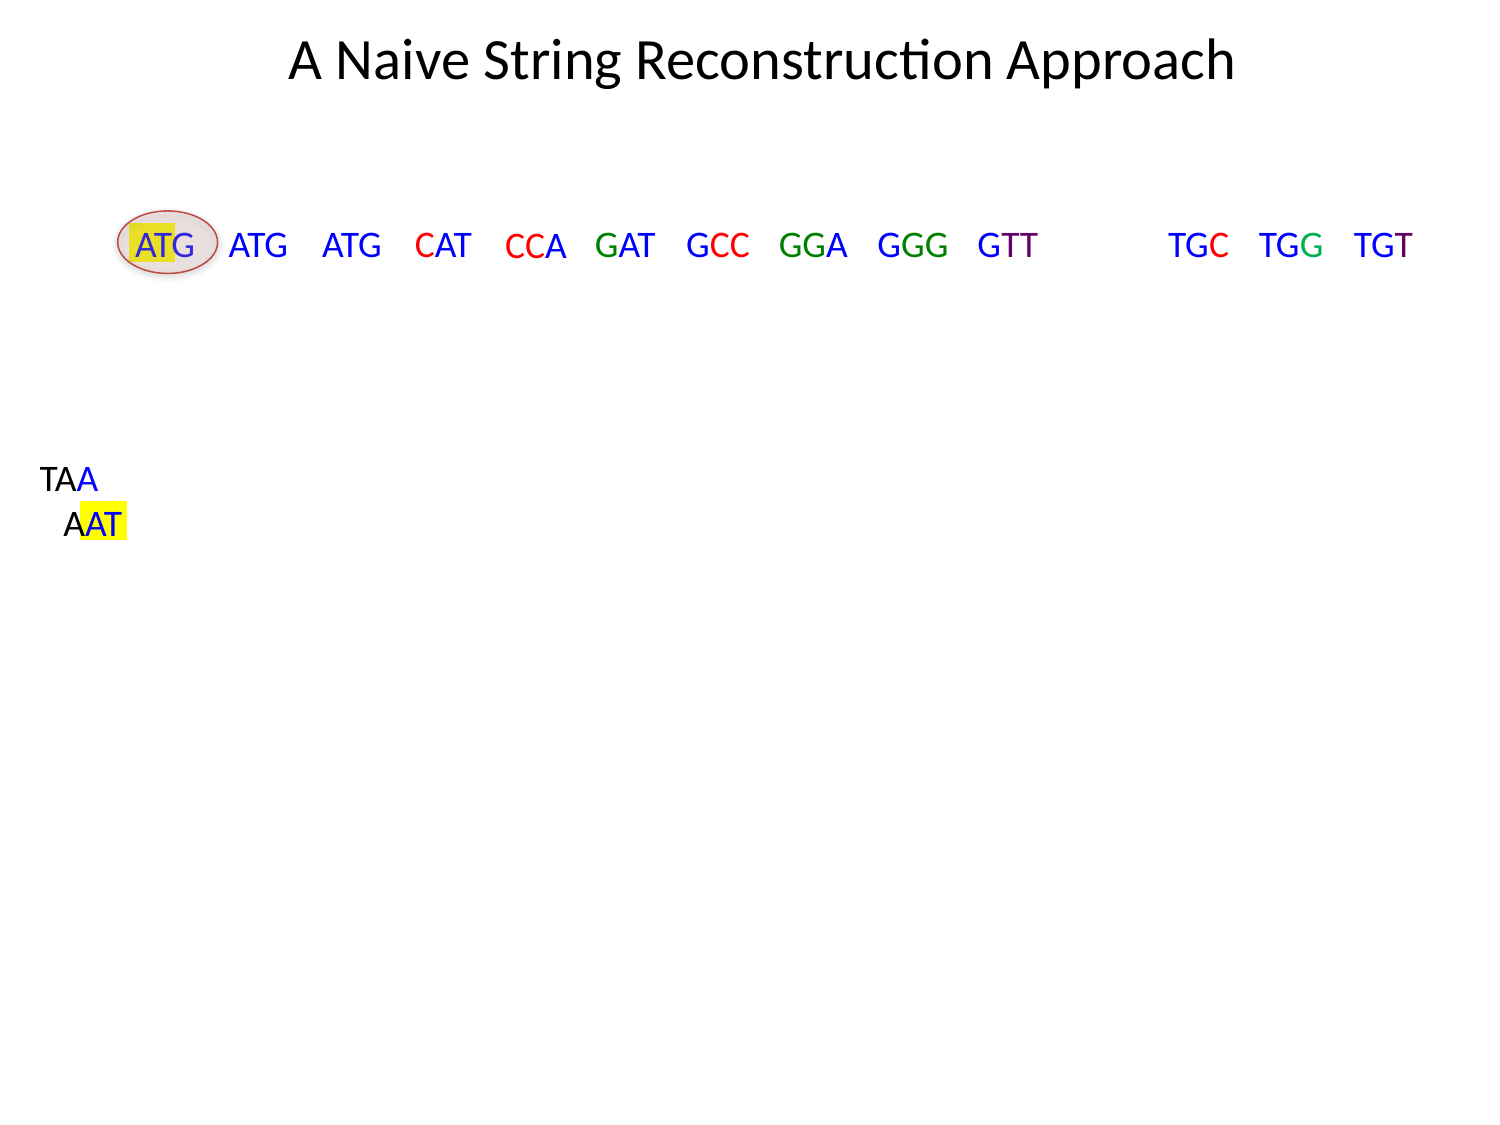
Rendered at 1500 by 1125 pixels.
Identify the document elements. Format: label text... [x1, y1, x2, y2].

text_box GTT [962, 212, 1053, 273]
text_box AAT [48, 491, 138, 551]
text_box GCC [671, 212, 763, 273]
text_box TGT [1339, 212, 1428, 273]
text_box CCA [490, 213, 582, 274]
text_box GGG [862, 212, 962, 273]
text_box TGG [1244, 212, 1339, 273]
text_box ATG [307, 212, 397, 273]
text_box CAT [400, 212, 487, 273]
text_box GAT [580, 212, 671, 273]
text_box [116, 210, 218, 274]
text_box TAA [24, 446, 122, 507]
text_box A Naive String Reconstruction Approach [0, 12, 1500, 100]
text_box ATG [220, 212, 304, 273]
text_box TGC [1153, 212, 1244, 273]
text_box GGA [763, 212, 862, 273]
